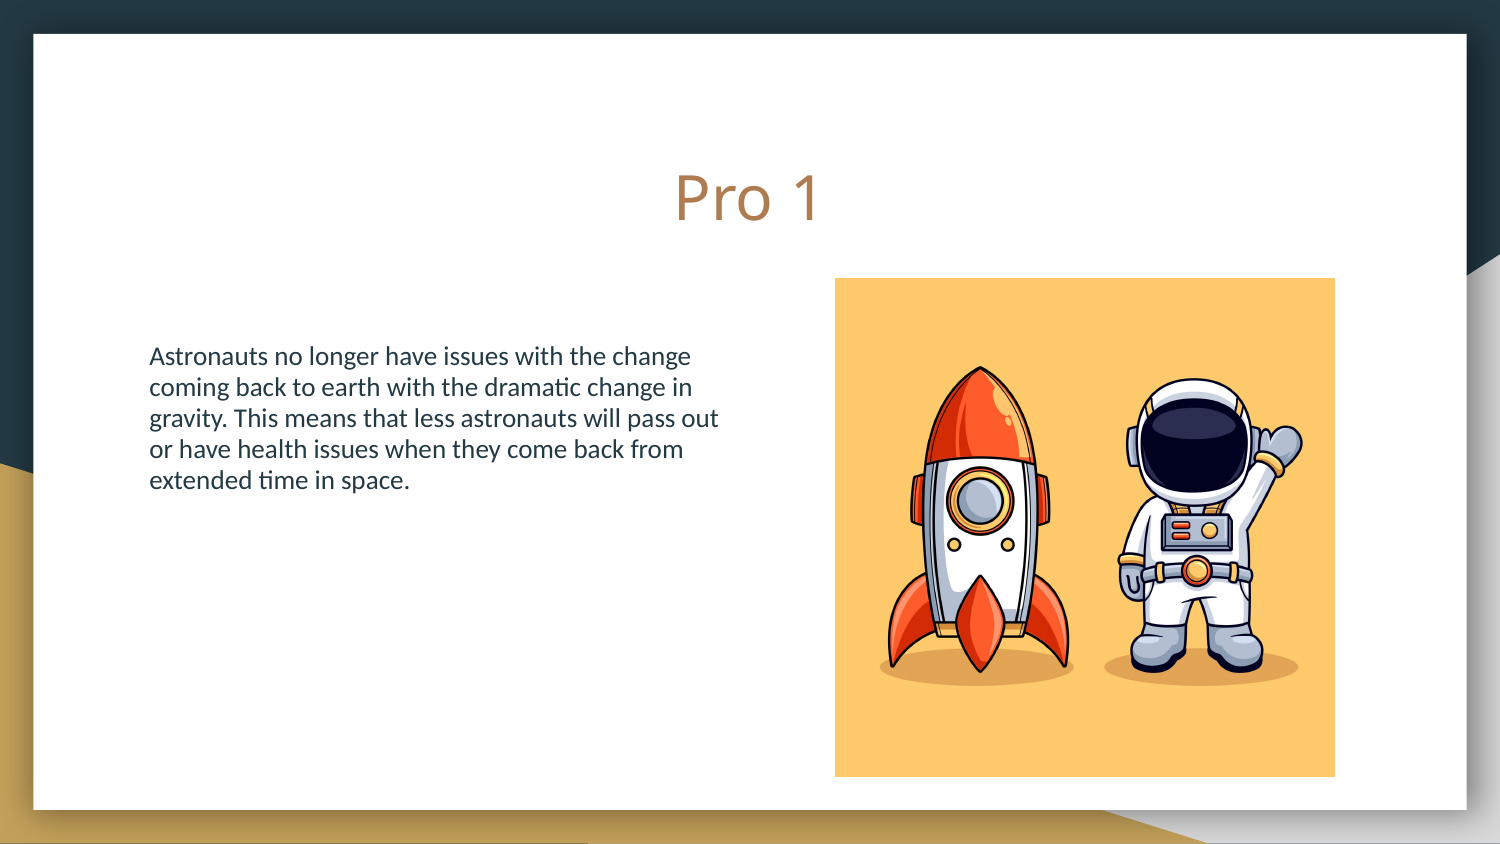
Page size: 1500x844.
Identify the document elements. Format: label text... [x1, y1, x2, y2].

title Pro 1 [134, 138, 1366, 296]
picture [835, 277, 1335, 777]
list Astronauts no longer have issues with the change coming back to earth with the dramatic change in gravity. This means that less astronauts will pass out or have health issues when they come back from extended time in space. [134, 326, 739, 729]
